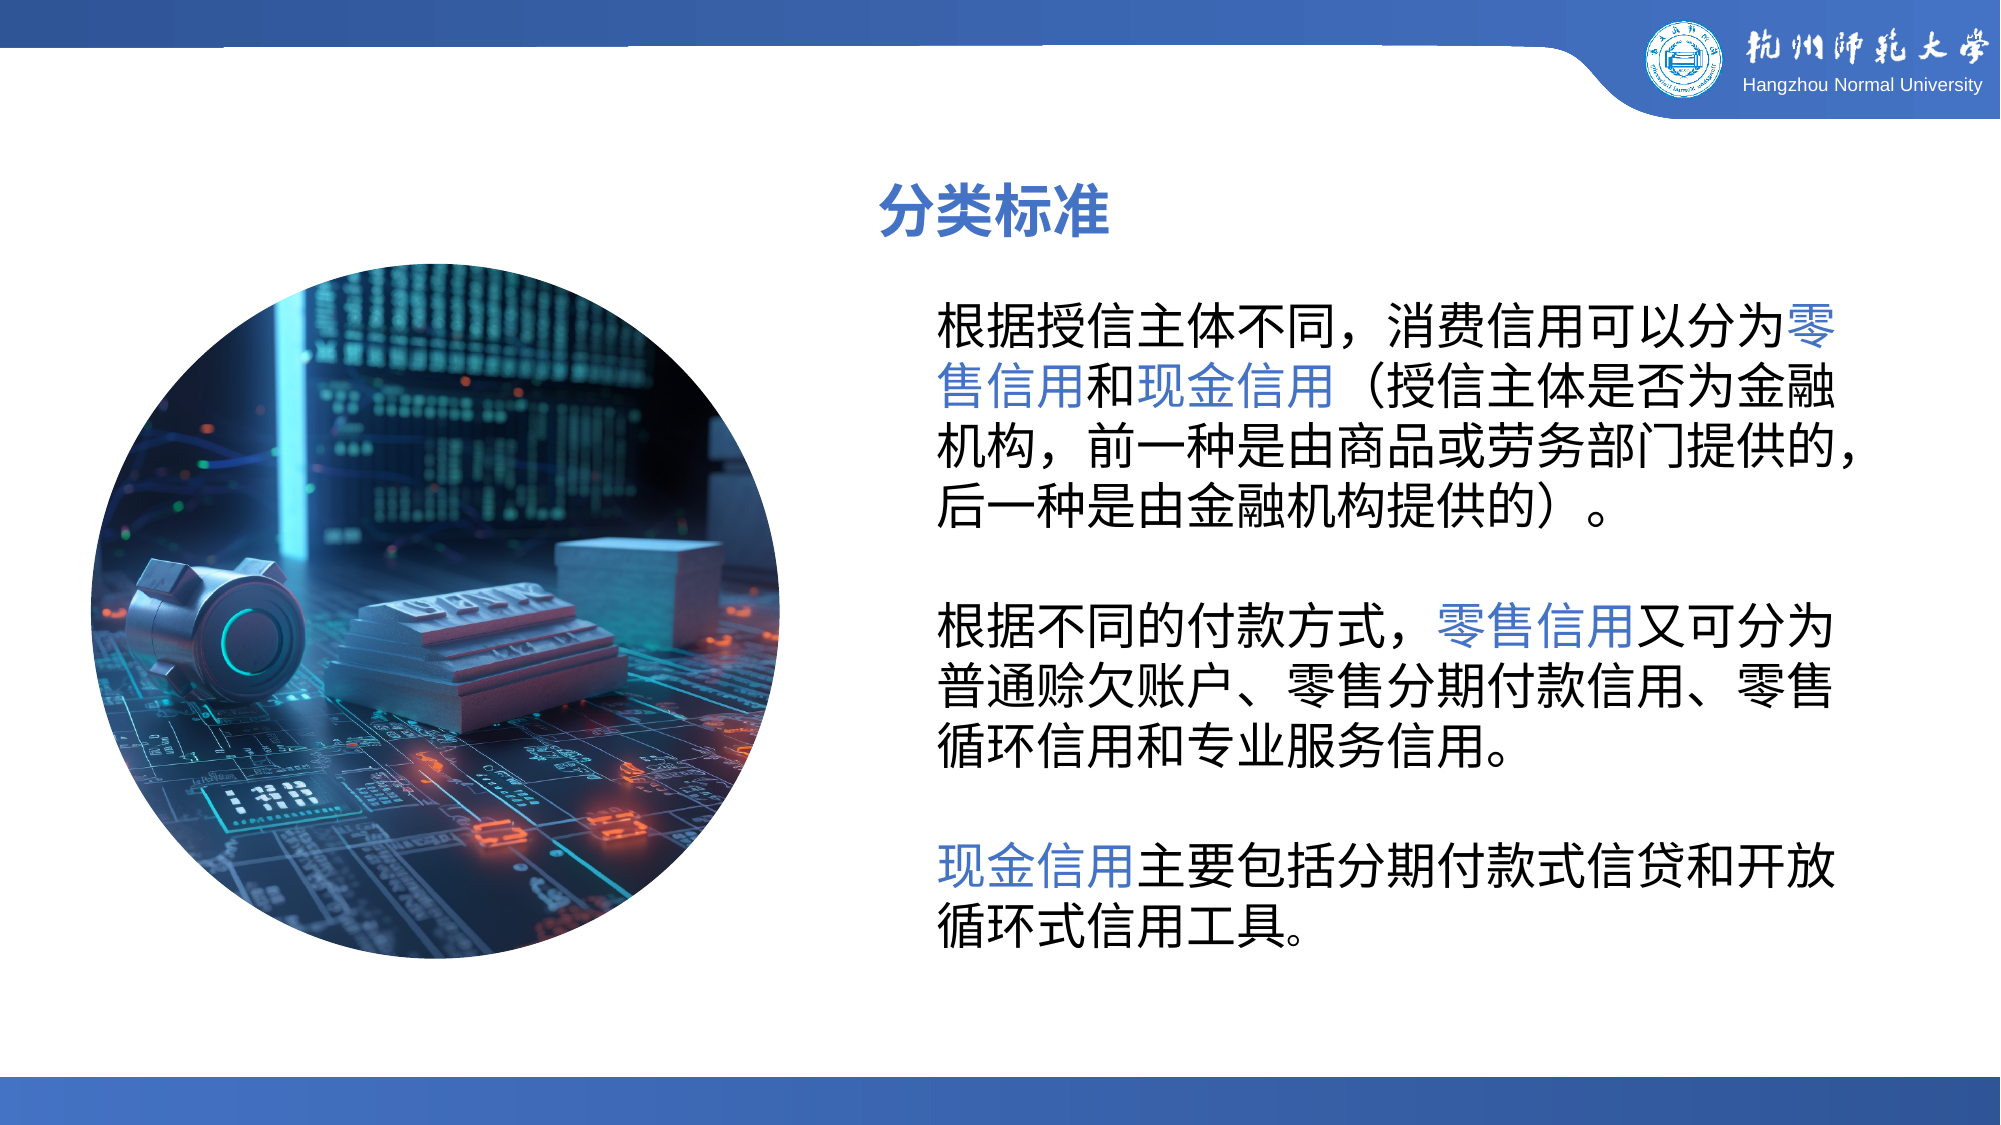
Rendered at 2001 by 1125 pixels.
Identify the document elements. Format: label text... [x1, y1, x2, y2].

picture [1637, 13, 1728, 105]
text_box 分类标准 [862, 154, 1683, 264]
text_box 根据授信主体不同，消费信用可以分为零售信用和现金信用（授信主体是否为金融机构，前一种是由商品或劳务部门提供的，后一种是由金融机构提供的）。 根据不同的付款方式，零售信用又可分为普通赊欠账户、零售分期付款信用、零售循环信用和专业服务信用。 现金信用主要包括分期付款式信贷和开放循环式信用工具。 [921, 287, 1893, 989]
text_box [89, 262, 781, 960]
